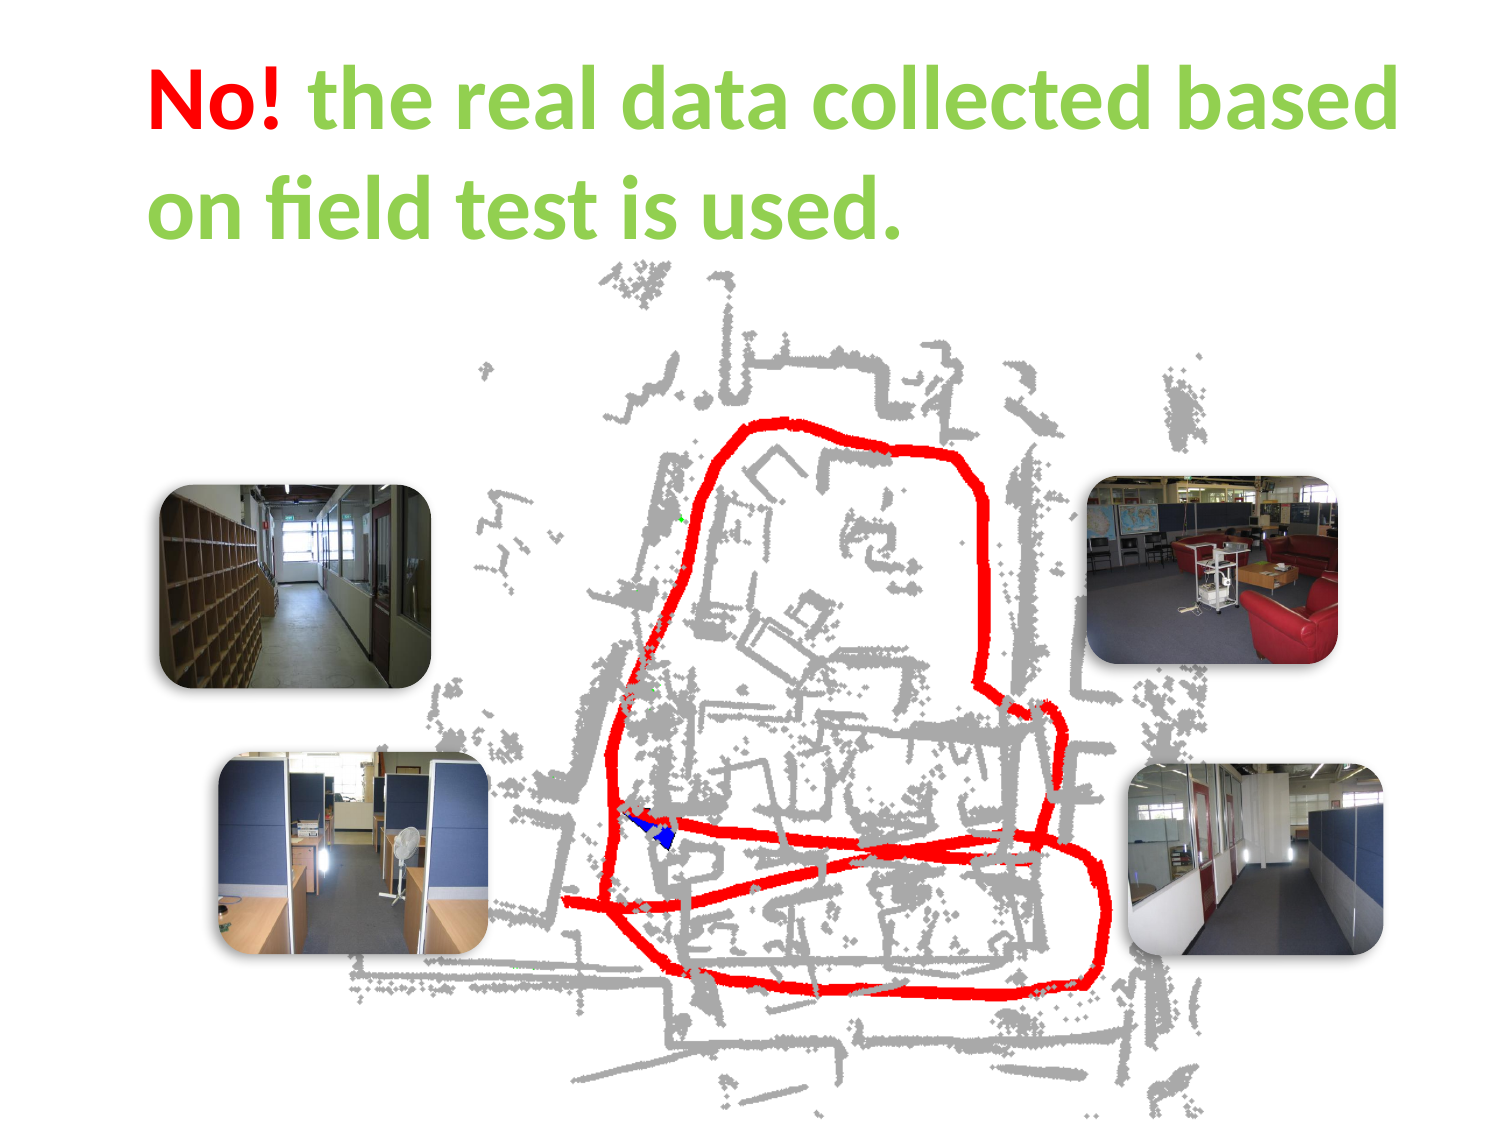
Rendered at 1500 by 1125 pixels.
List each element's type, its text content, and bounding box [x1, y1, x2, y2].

picture [158, 250, 1384, 1125]
text_box No! the real data collected based on field test is used. [131, 30, 1455, 266]
